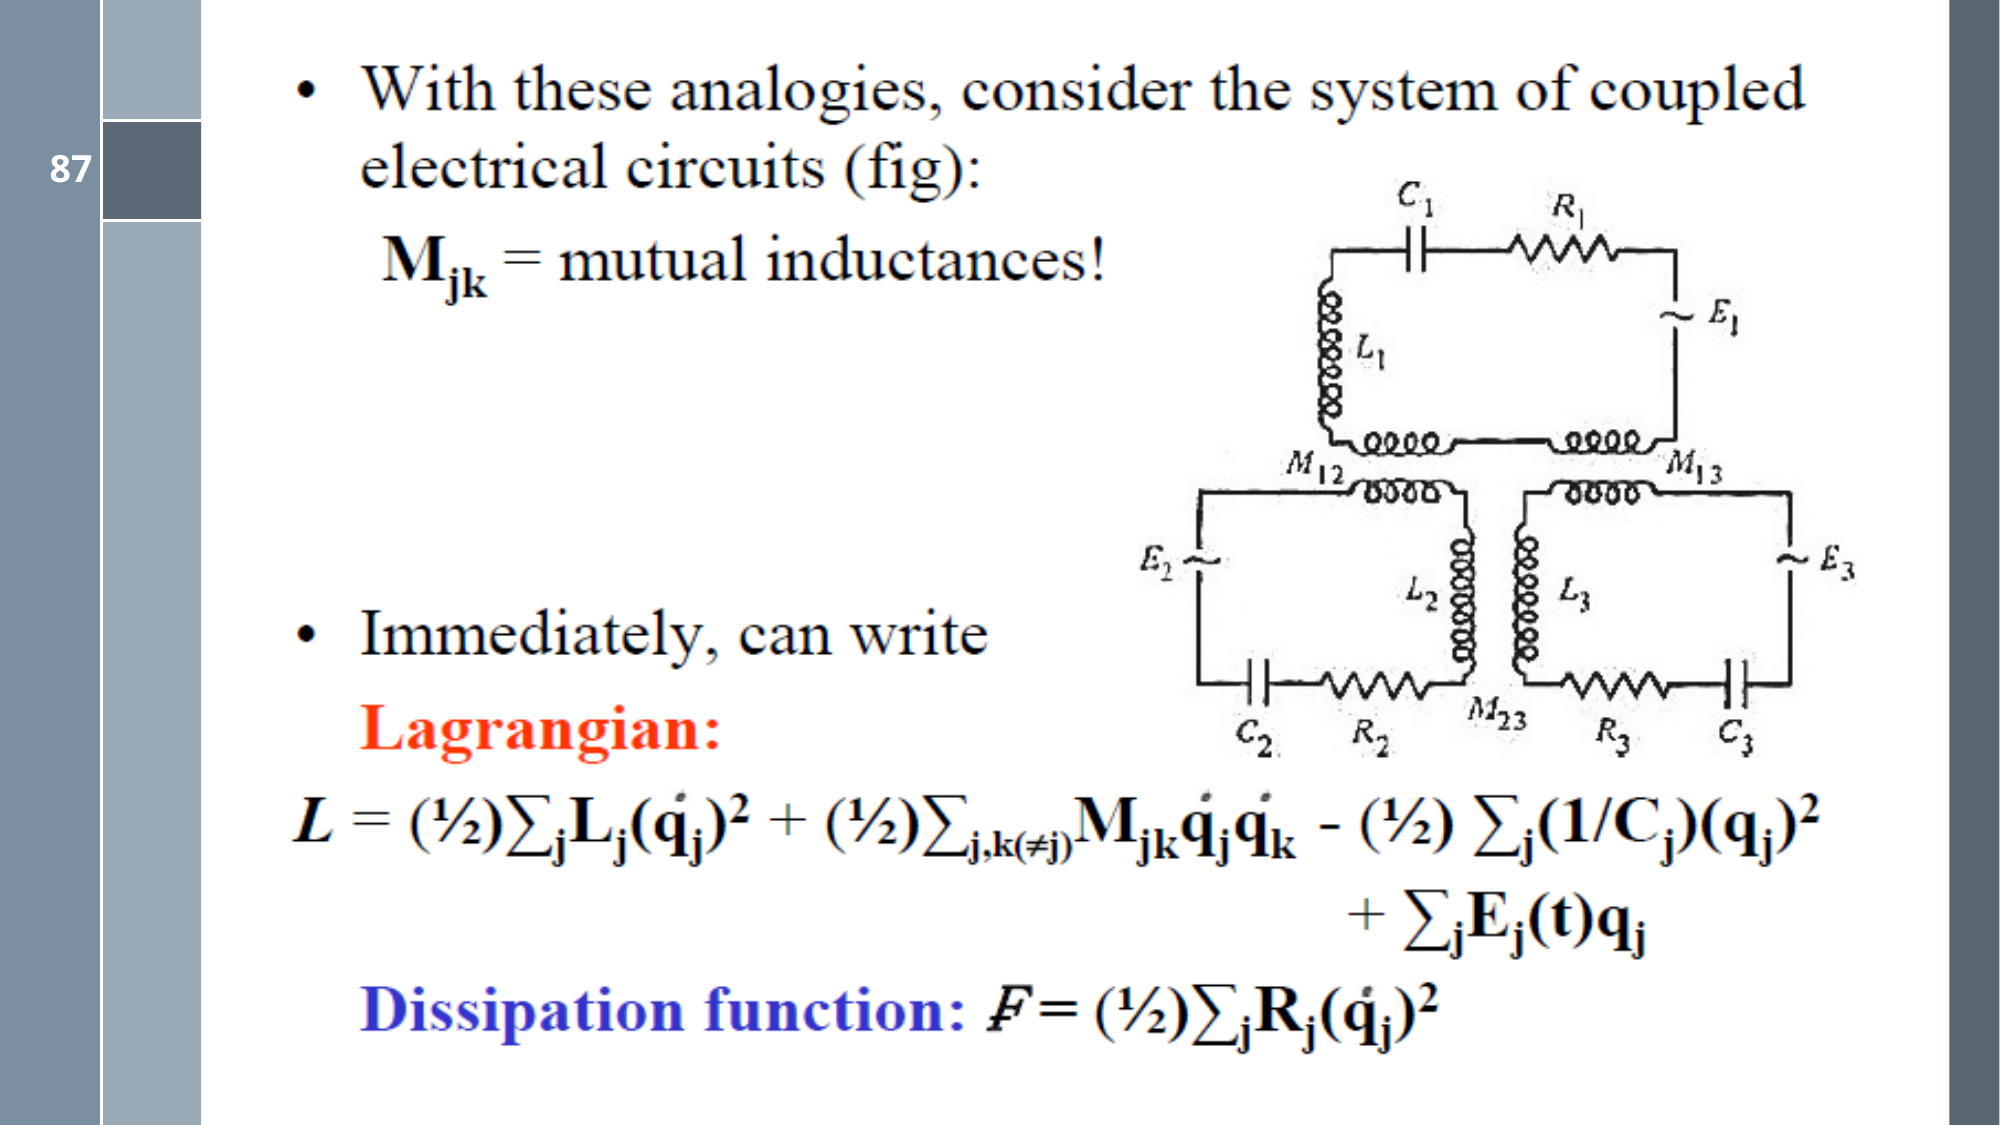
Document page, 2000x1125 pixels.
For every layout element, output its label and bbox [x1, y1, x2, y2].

picture [263, 37, 1888, 1088]
